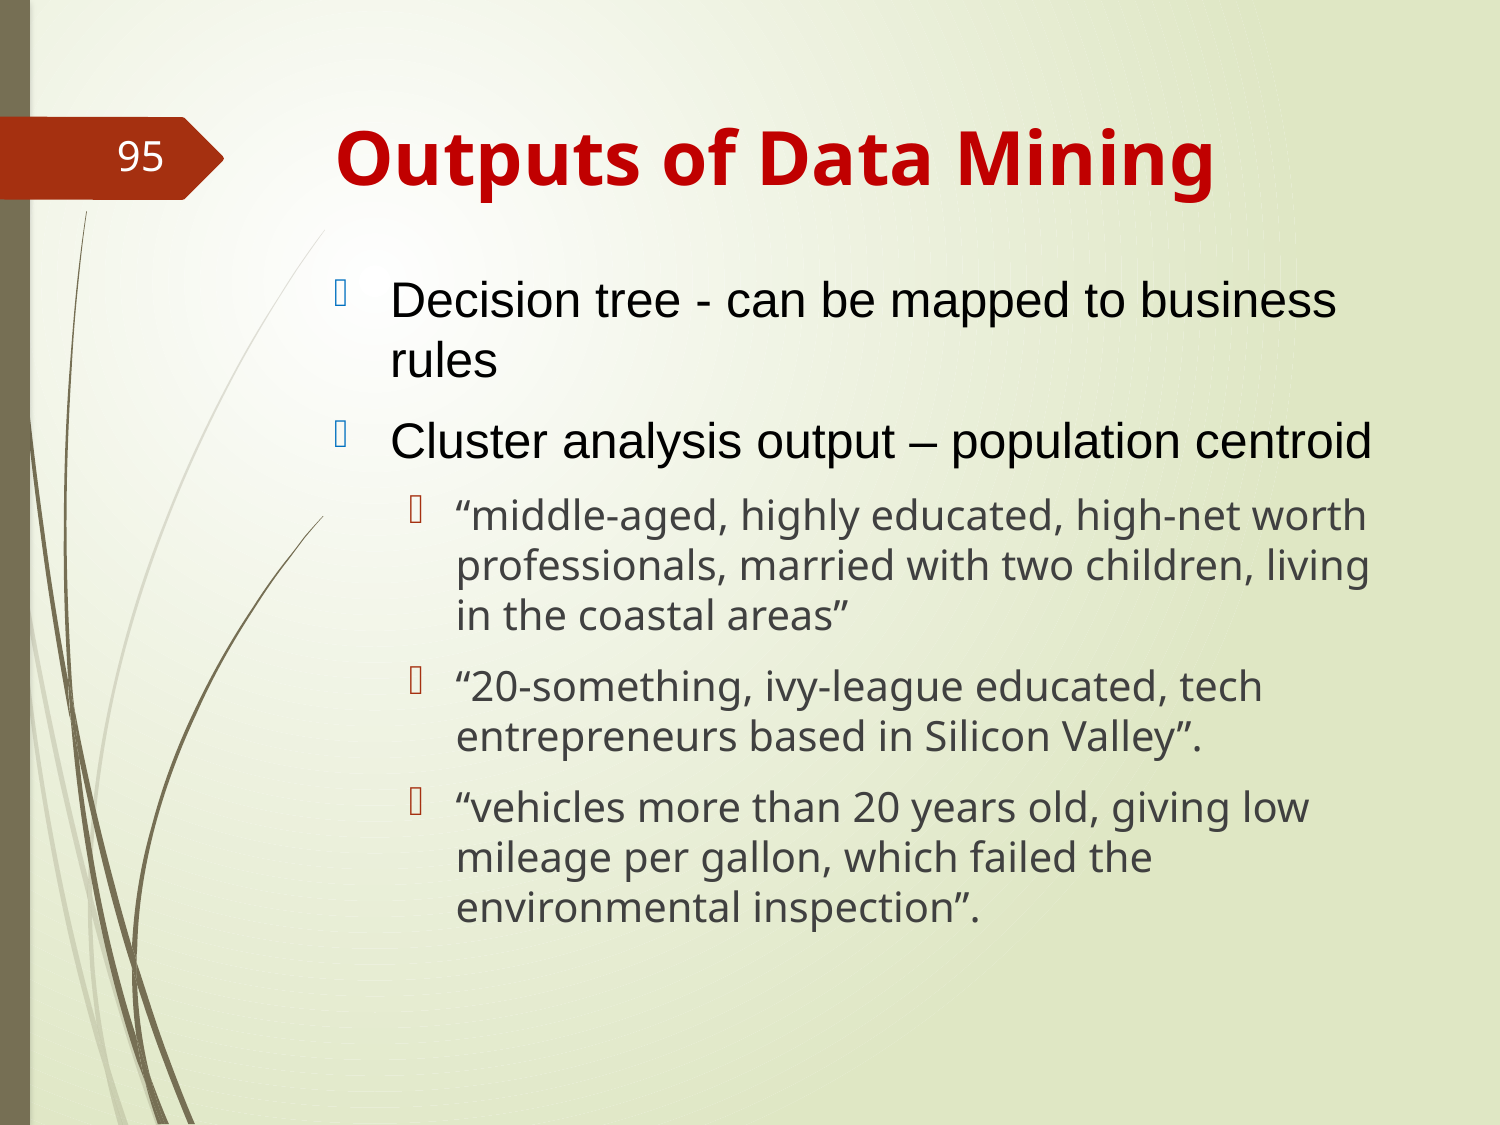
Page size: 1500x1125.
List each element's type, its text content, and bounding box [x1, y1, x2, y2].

slide_number 95 [70, 129, 180, 188]
title Outputs of Data Mining [319, 102, 1400, 249]
list Decision tree - can be mapped to business rules Cluster analysis output – population centroid “middle-aged, highly educated, high-net worth professionals, married with two children, living in the coastal areas” “20-something, ivy-league educated, tech entrepreneurs based in Silicon Valley”. “vehicles more than 20 years old, giving low mileage per gallon, which failed the environmental inspection”. [318, 259, 1400, 1031]
